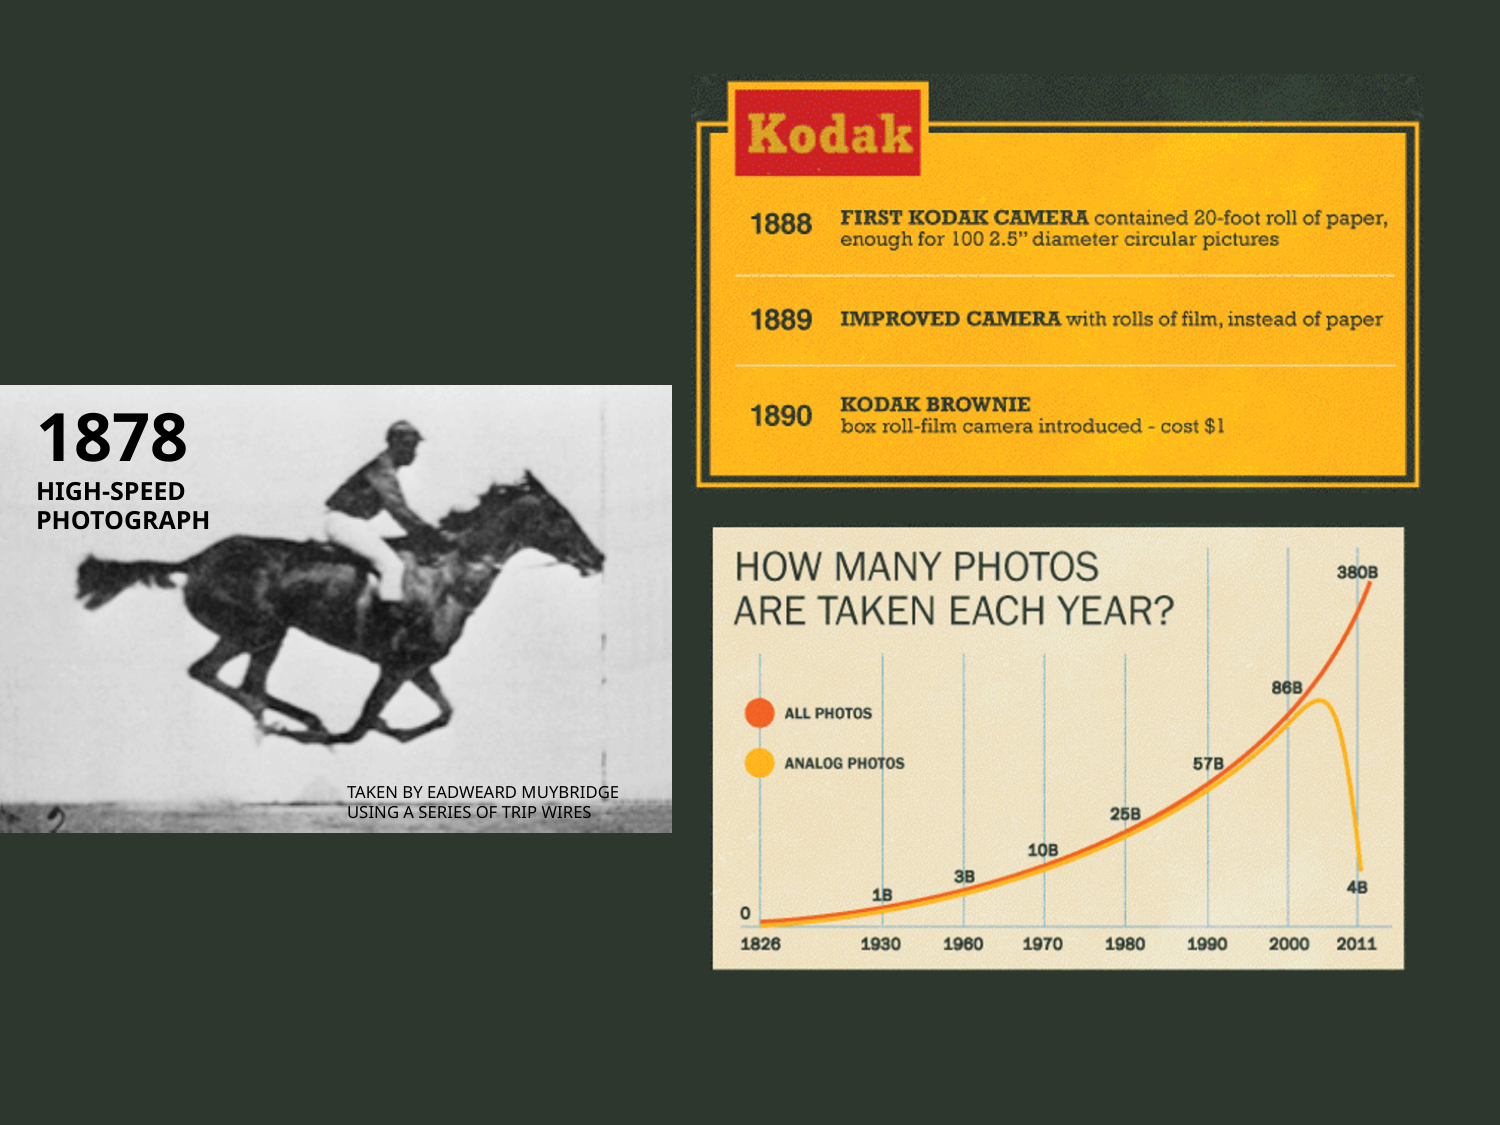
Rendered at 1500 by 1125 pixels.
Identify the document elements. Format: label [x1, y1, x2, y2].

picture [691, 74, 1424, 493]
picture [0, 385, 672, 833]
picture [709, 522, 1407, 971]
